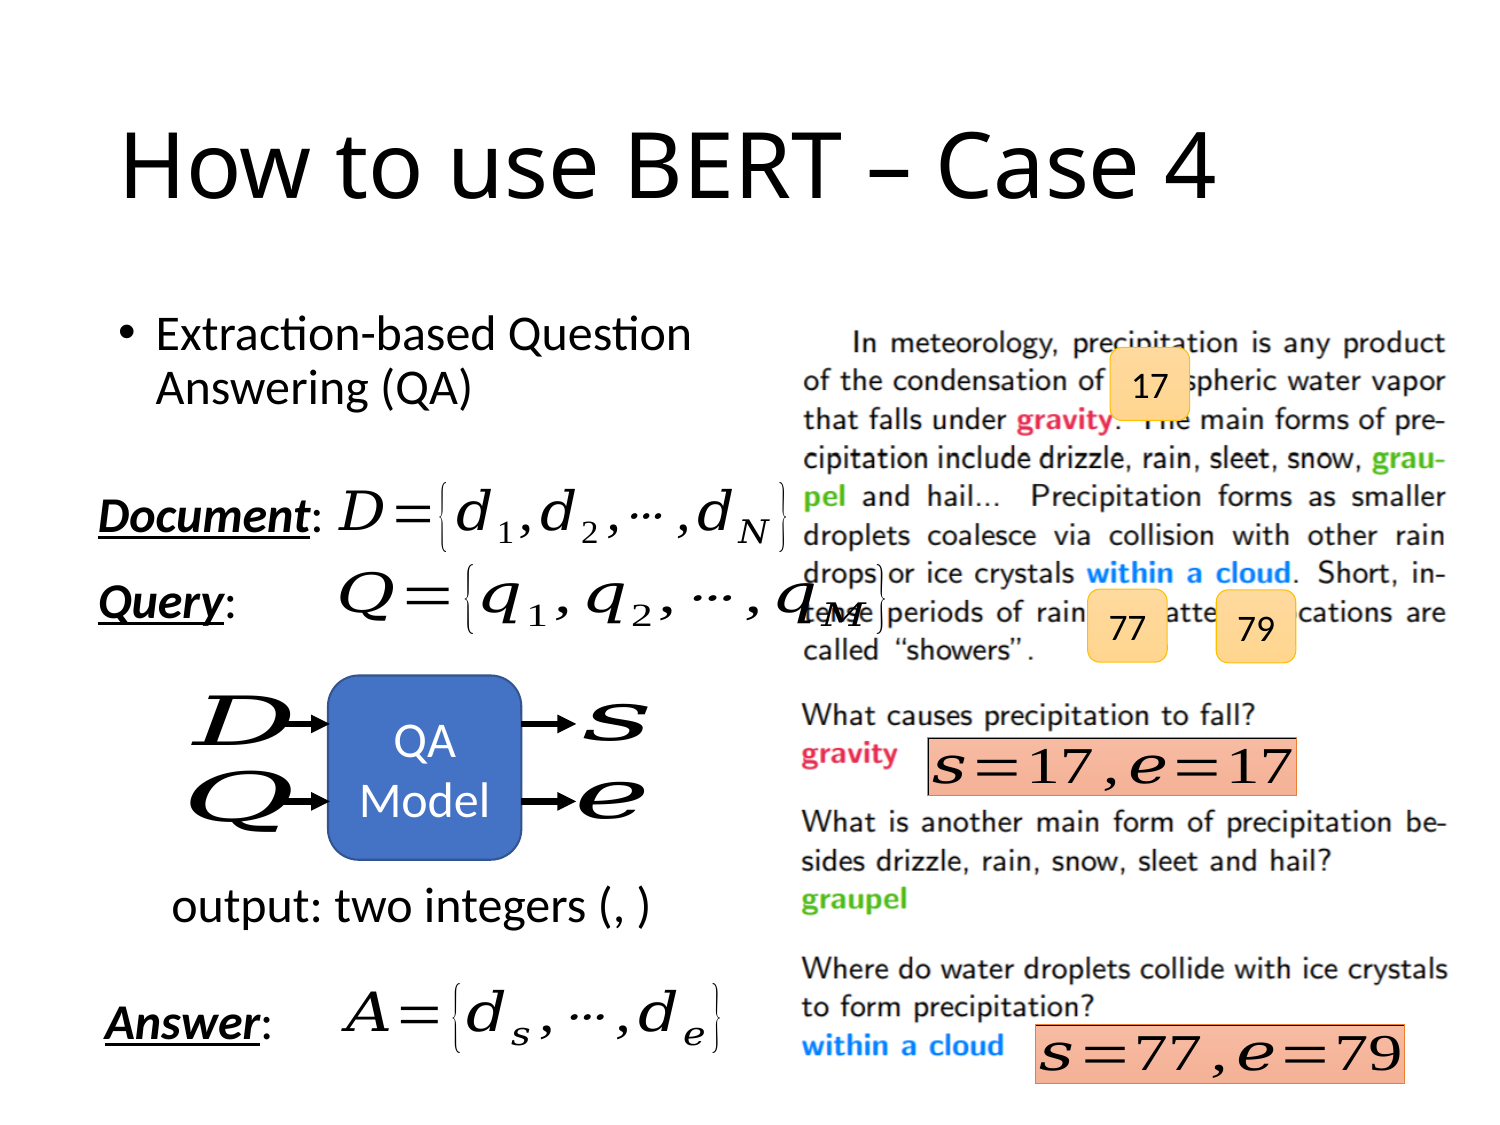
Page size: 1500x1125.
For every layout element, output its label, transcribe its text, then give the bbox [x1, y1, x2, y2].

title How to use BERT – Case 4 [103, 59, 1397, 278]
text_box Query: [83, 560, 414, 636]
text_box QA Model [326, 674, 523, 861]
list Extraction-based Question Answering (QA) [103, 299, 830, 1014]
text_box Answer: [89, 981, 421, 1057]
picture [787, 311, 1467, 1076]
text_box Document: [83, 475, 414, 550]
